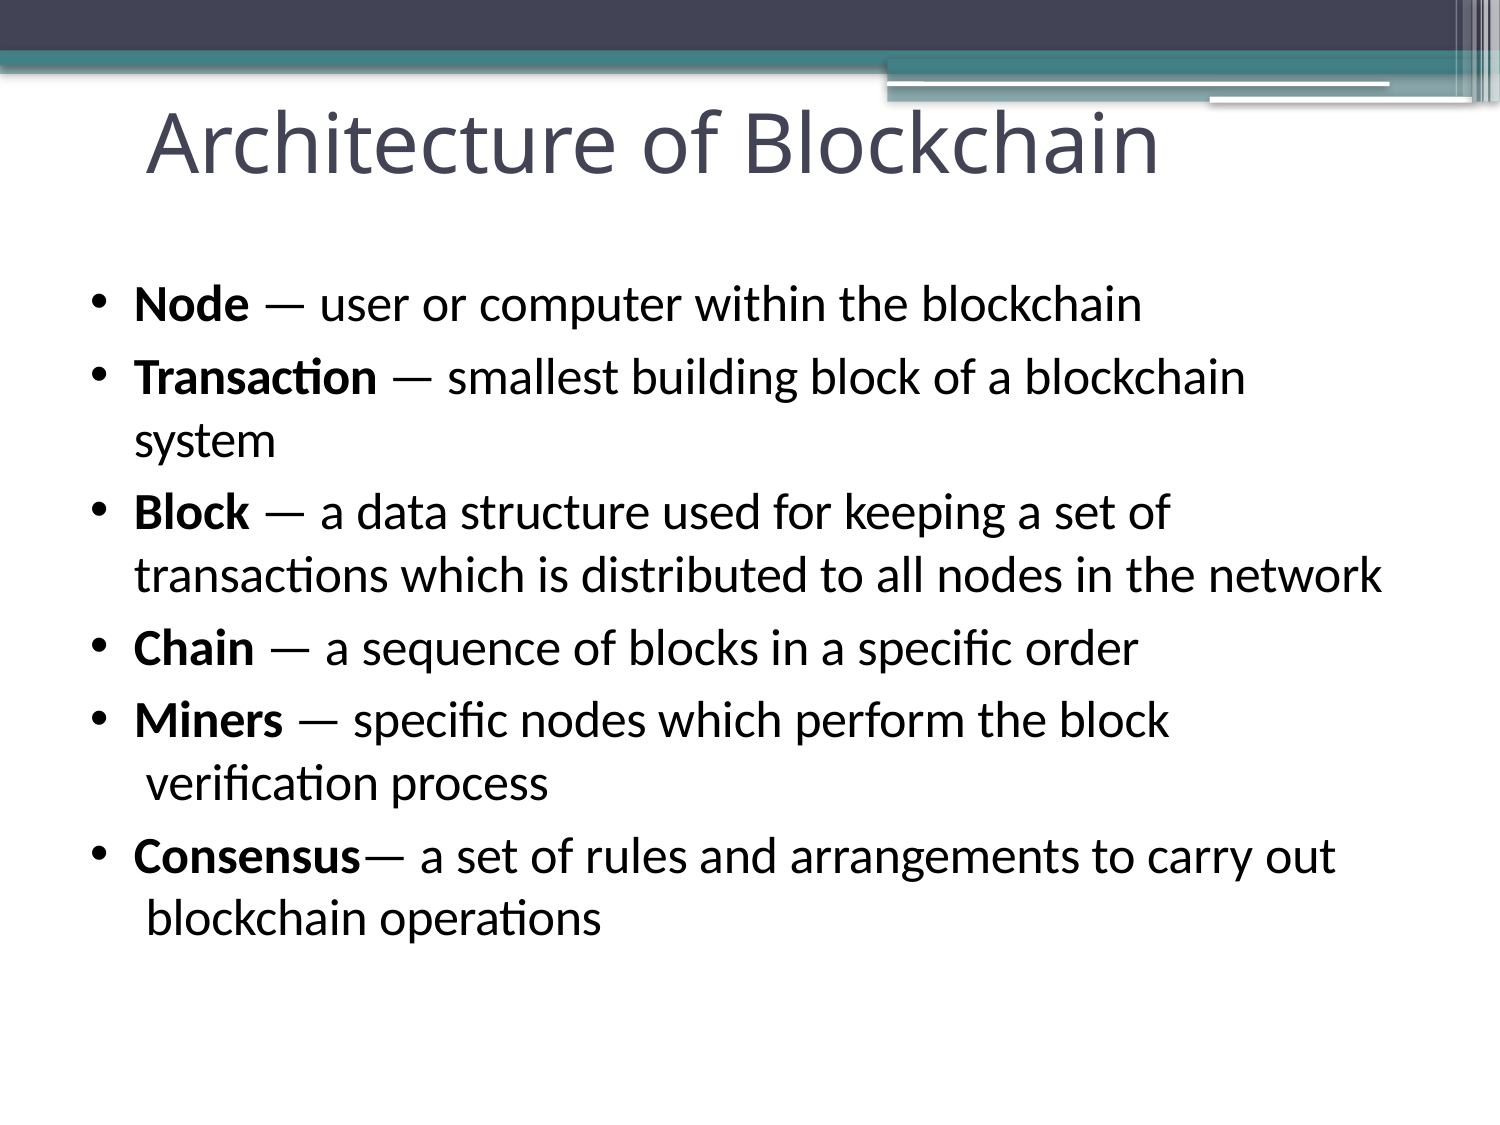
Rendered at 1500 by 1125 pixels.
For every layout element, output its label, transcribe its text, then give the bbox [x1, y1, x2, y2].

text_box Node — user or computer within the blockchain Transaction — smallest building block of a blockchain system Block — a data structure used for keeping a set of transactions which is distributed to all nodes in the network Chain — a sequence of blocks in a specific order Miners — specific nodes which perform the block verification process Consensus— a set of rules and arrangements to carry out blockchain operations [87, 257, 1395, 946]
title Architecture of Blockchain [144, 43, 1354, 234]
